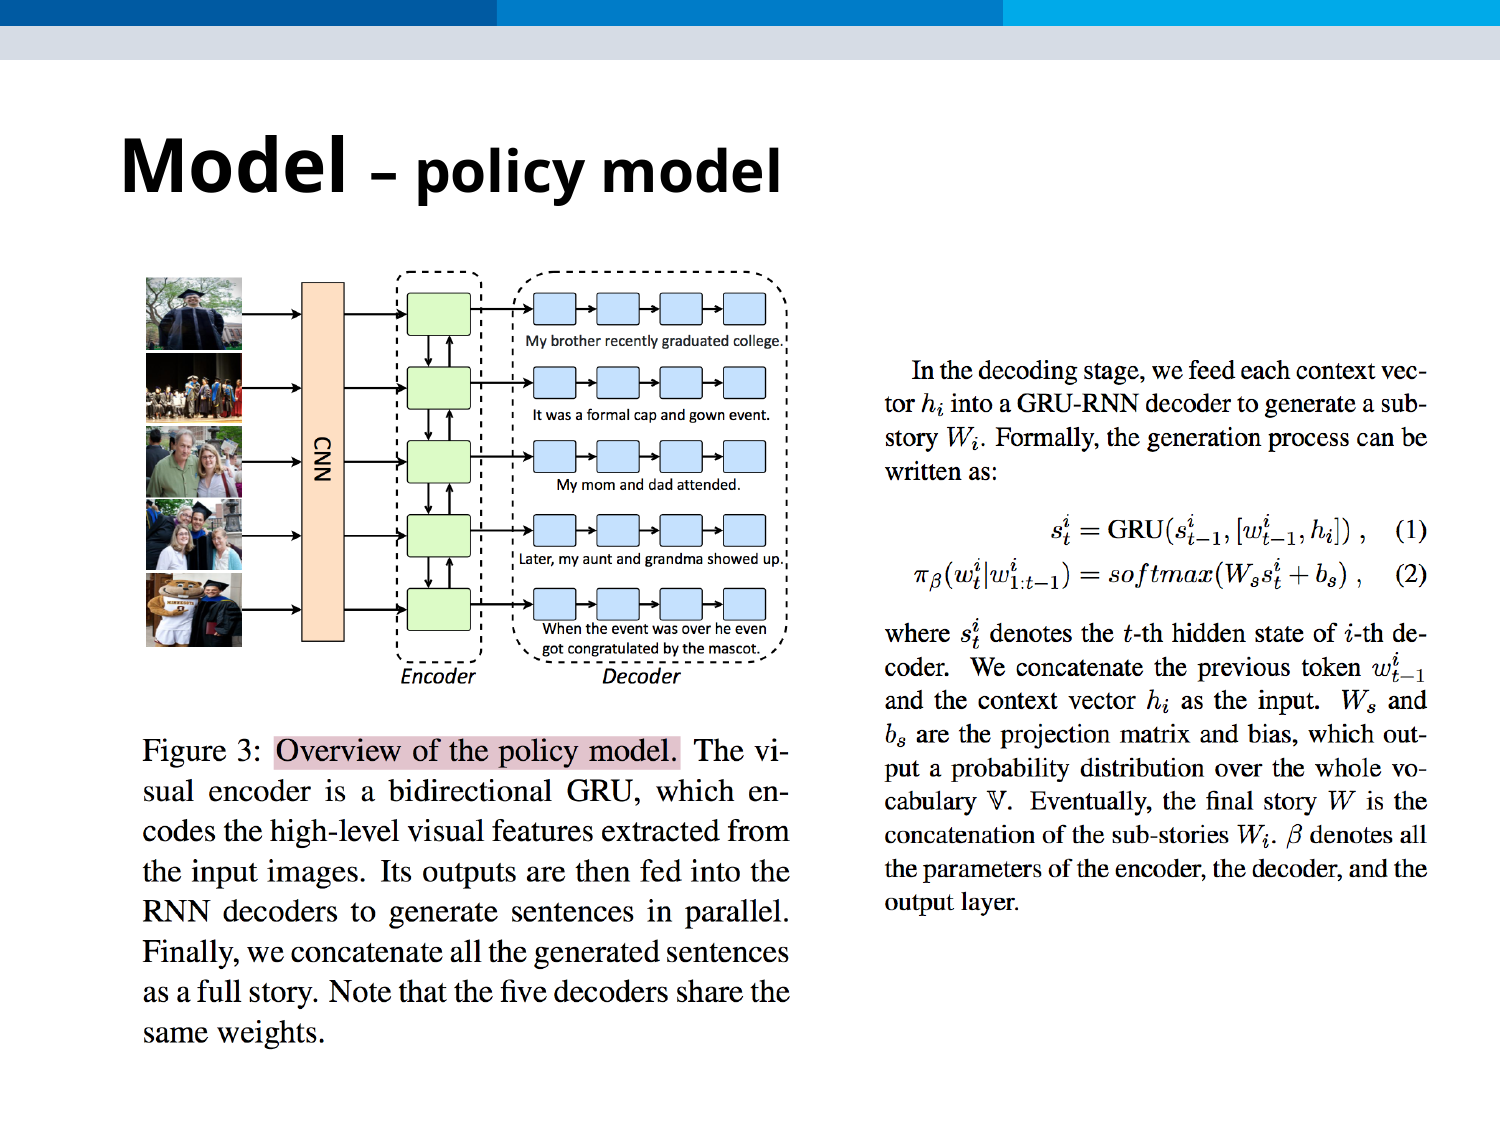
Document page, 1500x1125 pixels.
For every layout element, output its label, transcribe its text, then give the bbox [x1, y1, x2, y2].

picture [103, 246, 819, 1052]
title Model – policy model [103, 59, 1397, 278]
picture [877, 360, 1444, 926]
